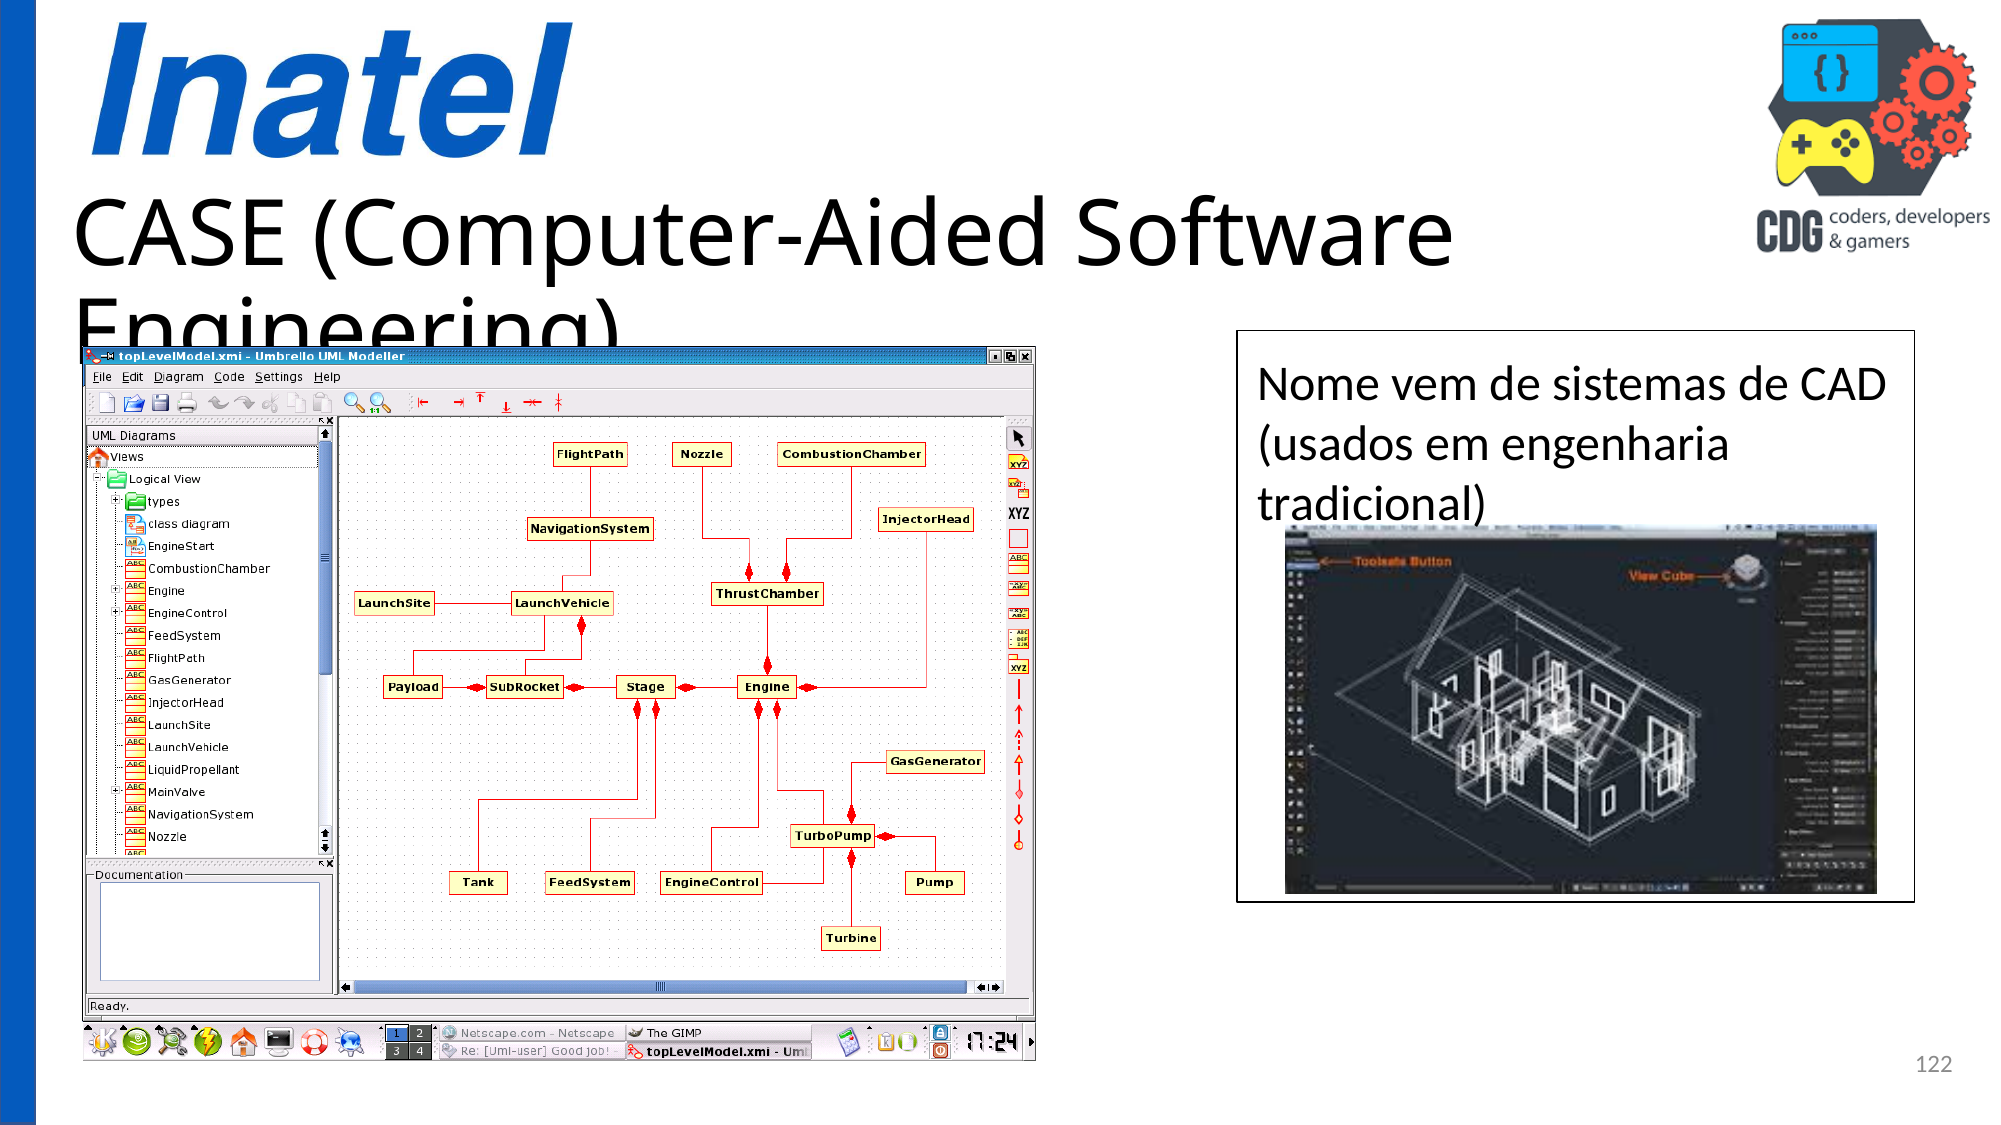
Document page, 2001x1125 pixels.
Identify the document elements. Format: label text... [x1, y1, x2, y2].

picture [1745, 9, 2000, 265]
picture [91, 22, 573, 158]
text_box Nome vem de sistemas de CAD (usados em engenharia tradicional) [1237, 330, 1915, 903]
picture [1285, 524, 1877, 894]
title CASE (Computer-Aided Software Engineering) [50, 166, 1915, 292]
slide_number 122 [1853, 1019, 1974, 1106]
picture [82, 345, 1036, 1061]
